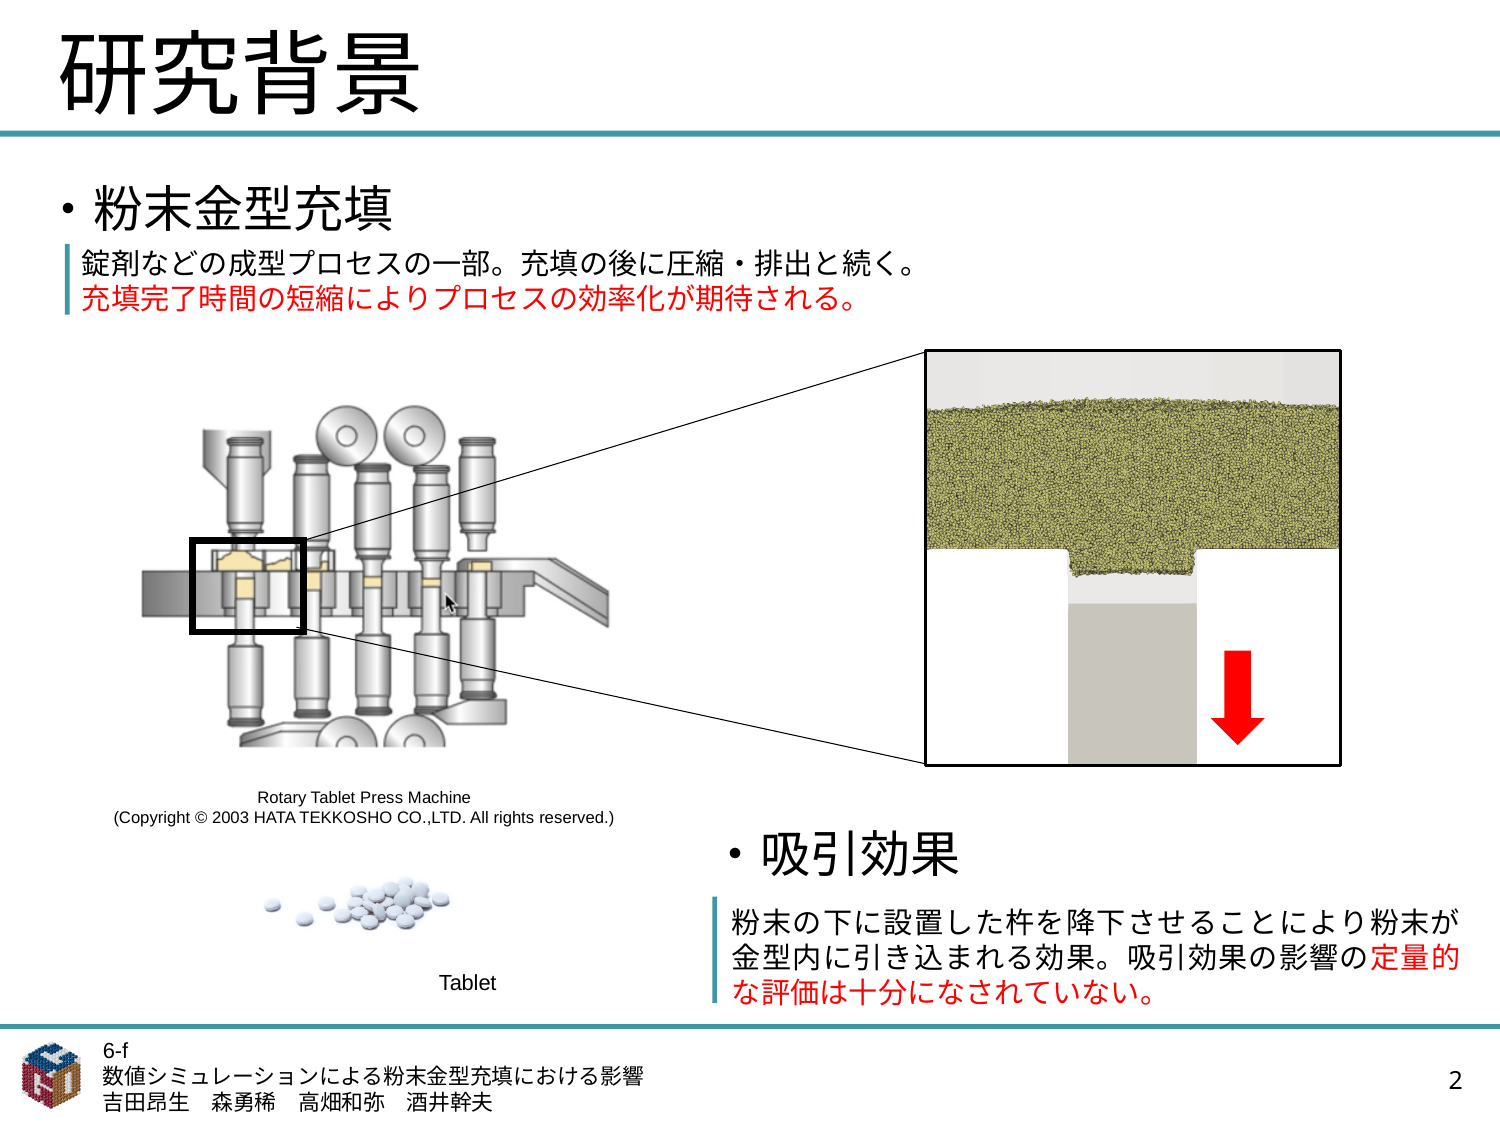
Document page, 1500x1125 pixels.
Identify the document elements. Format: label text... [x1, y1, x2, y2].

picture [21, 1040, 81, 1109]
picture [927, 352, 1339, 765]
text_box [711, 896, 718, 1004]
text_box [64, 243, 71, 316]
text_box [296, 627, 927, 765]
text_box 粉末の下に設置した杵を降下させることにより粉末が金型内に引き込まれる効果。吸引効果の影響の定量的な評価は十分になされていない。 [717, 896, 1476, 1017]
text_box Rotary Tablet Press Machine (Copyright © 2003 HATA TEKKOSHO CO.,LTD. All rights reserved.) [89, 779, 640, 835]
text_box ・吸引効果 [695, 815, 999, 890]
title 研究背景 [0, 1, 1294, 135]
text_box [303, 351, 928, 541]
text_box Tablet [364, 961, 571, 1003]
text_box 錠剤などの成型プロセスの一部。充填の後に圧縮・排出と続く。 充填完了時間の短縮によりプロセスの効率化が期待される。 [67, 237, 928, 323]
text_box ・粉末金型充填 [28, 169, 969, 245]
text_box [126, 391, 615, 771]
picture [222, 820, 459, 978]
